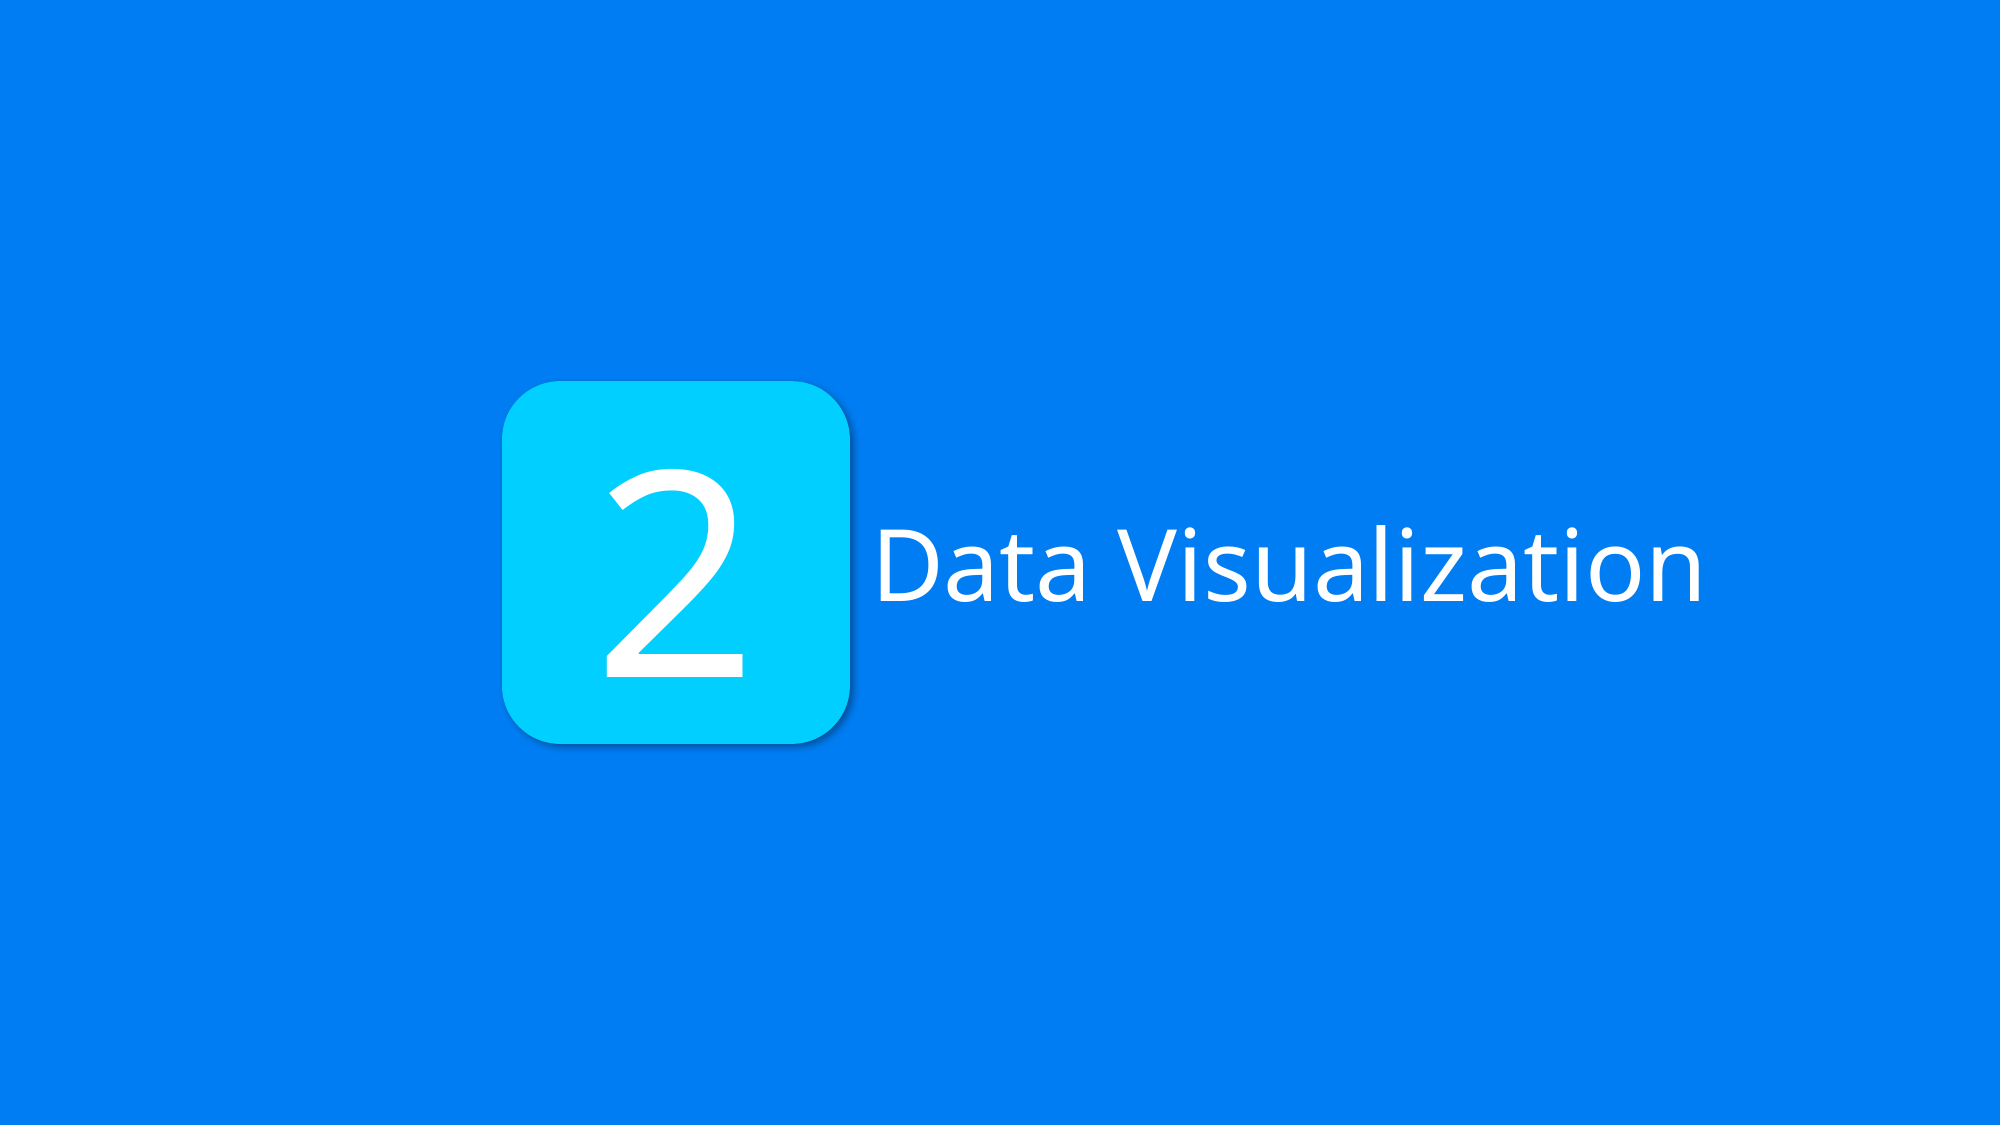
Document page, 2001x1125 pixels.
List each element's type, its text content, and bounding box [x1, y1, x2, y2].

text_box Data Visualization [871, 501, 1709, 622]
text_box 2 [500, 380, 851, 745]
